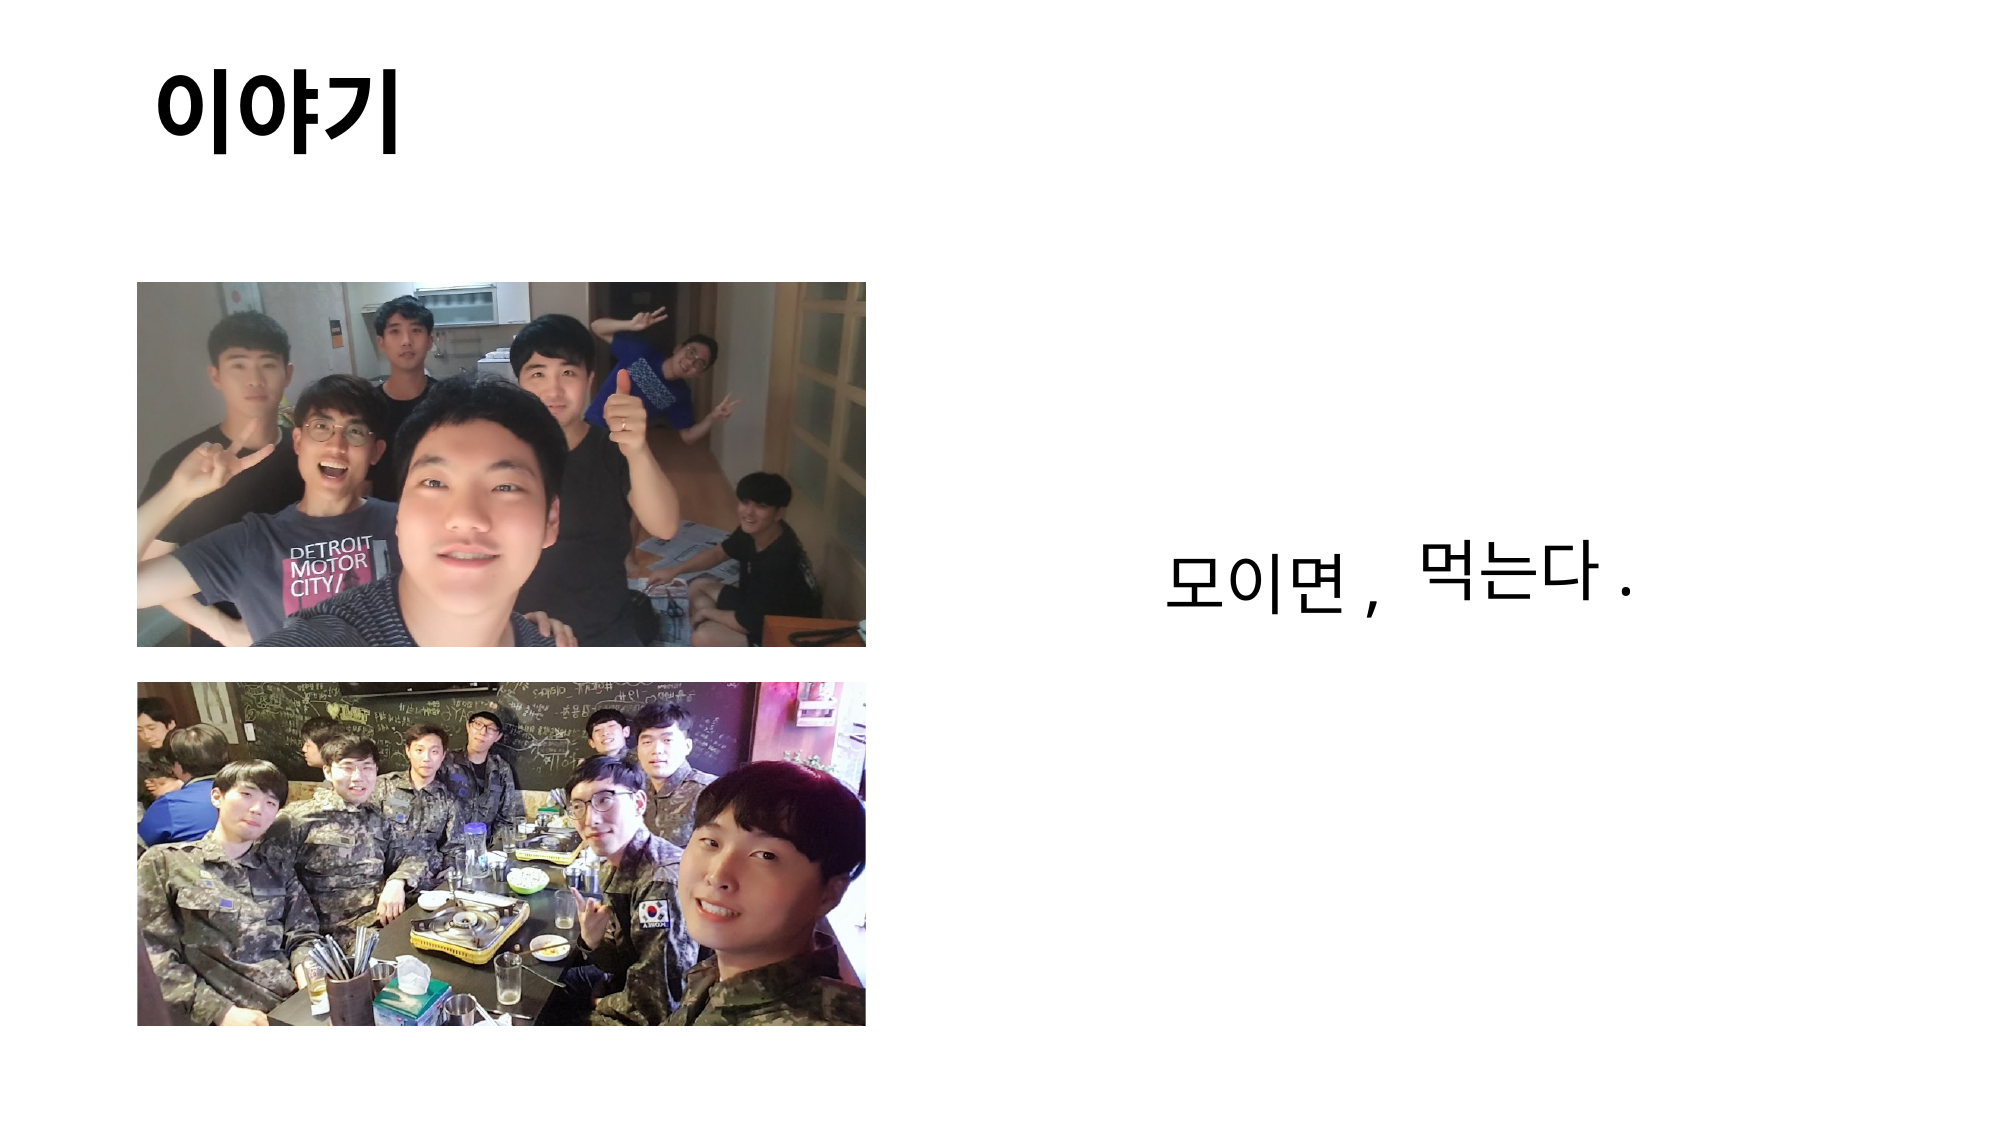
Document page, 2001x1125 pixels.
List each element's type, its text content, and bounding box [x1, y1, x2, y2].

text_box 모이면, [1134, 495, 1414, 631]
picture [137, 682, 866, 1026]
title 이야기 [137, 59, 1863, 278]
picture [137, 282, 866, 647]
text_box 먹는다. [1402, 521, 1651, 617]
